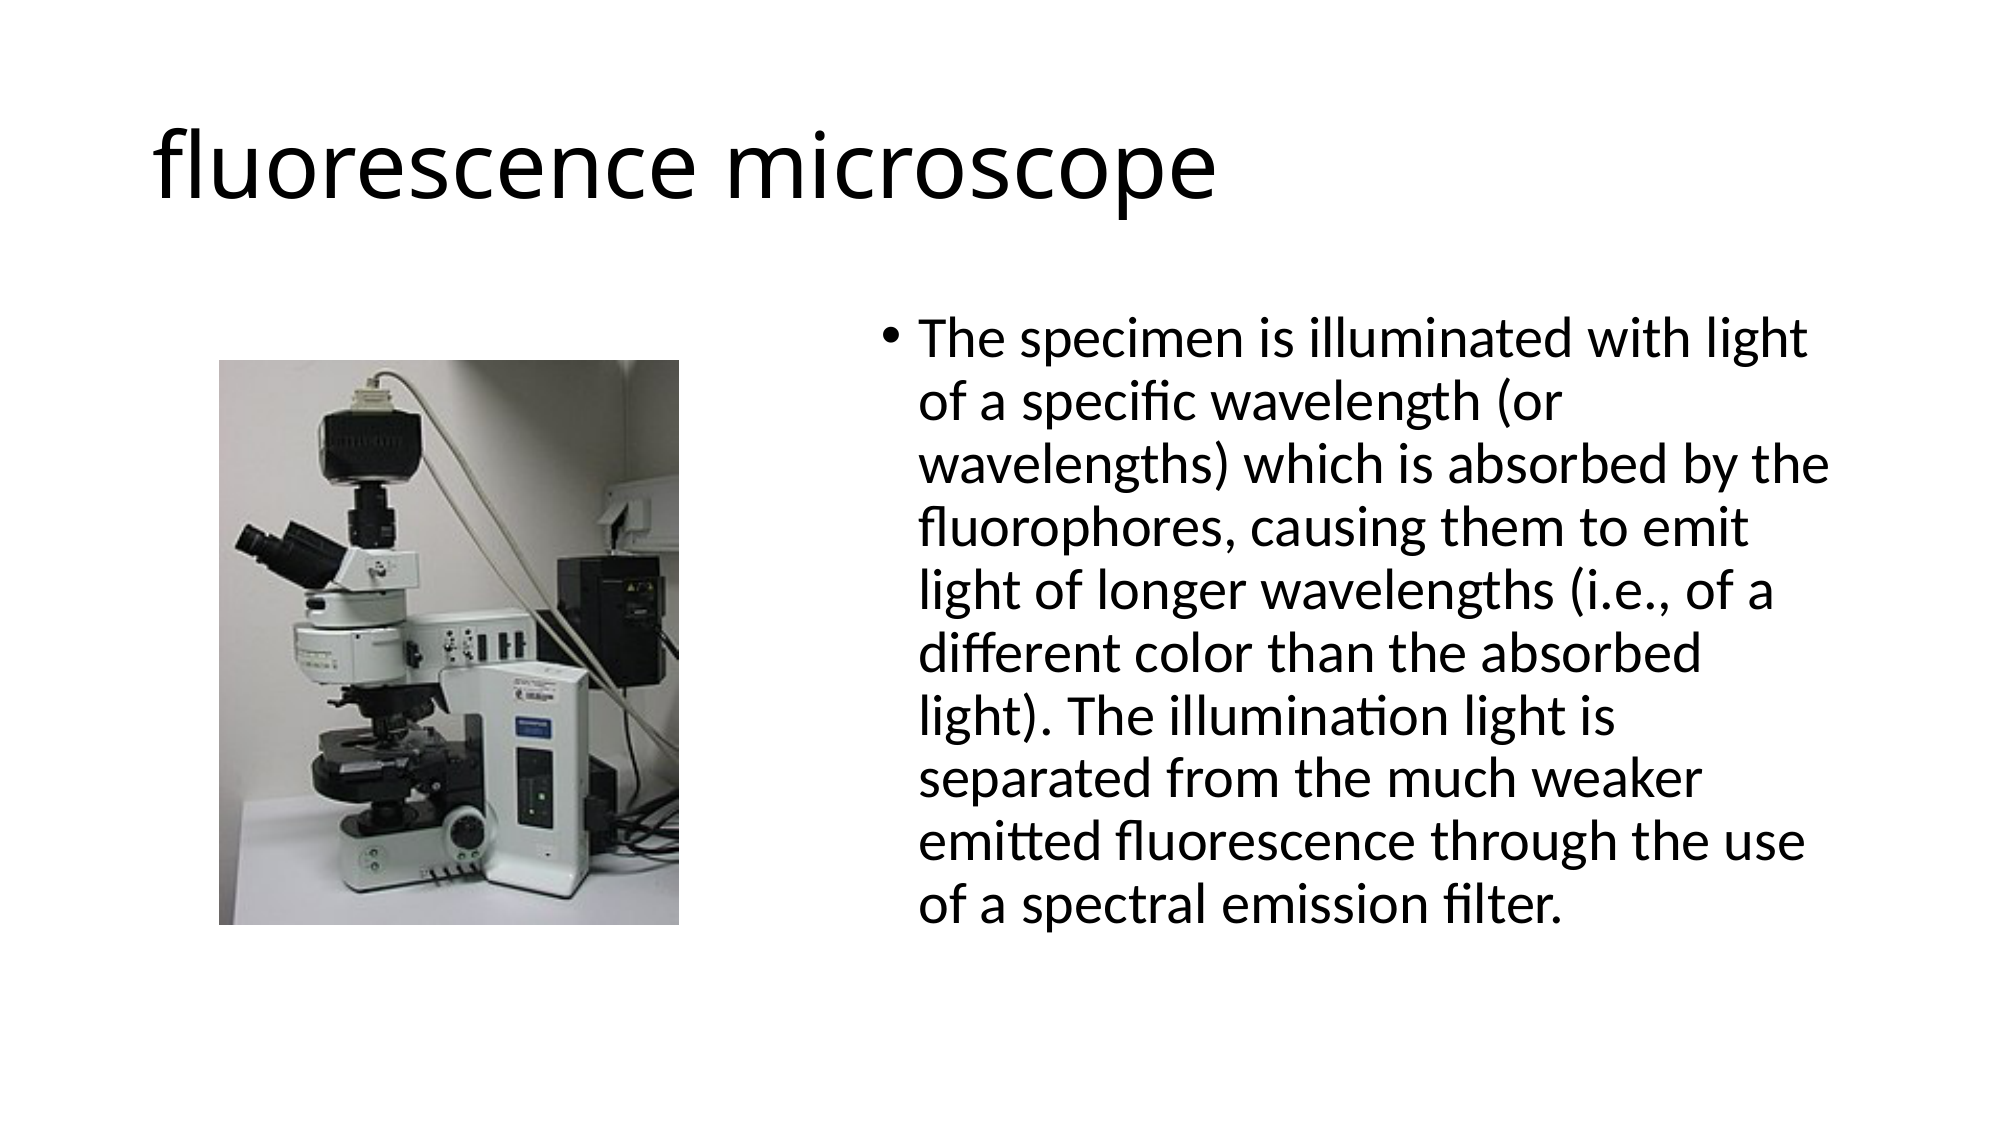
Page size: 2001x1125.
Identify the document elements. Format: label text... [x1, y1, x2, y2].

list The specimen is illuminated with light of a specific wavelength (or wavelengths) which is absorbed by the fluorophores, causing them to emit light of longer wavelengths (i.e., of a different color than the absorbed light). The illumination light is separated from the much weaker emitted fluorescence through the use of a spectral emission filter. [865, 299, 1863, 1014]
picture [219, 360, 679, 925]
title fluorescence microscope [137, 59, 1863, 278]
